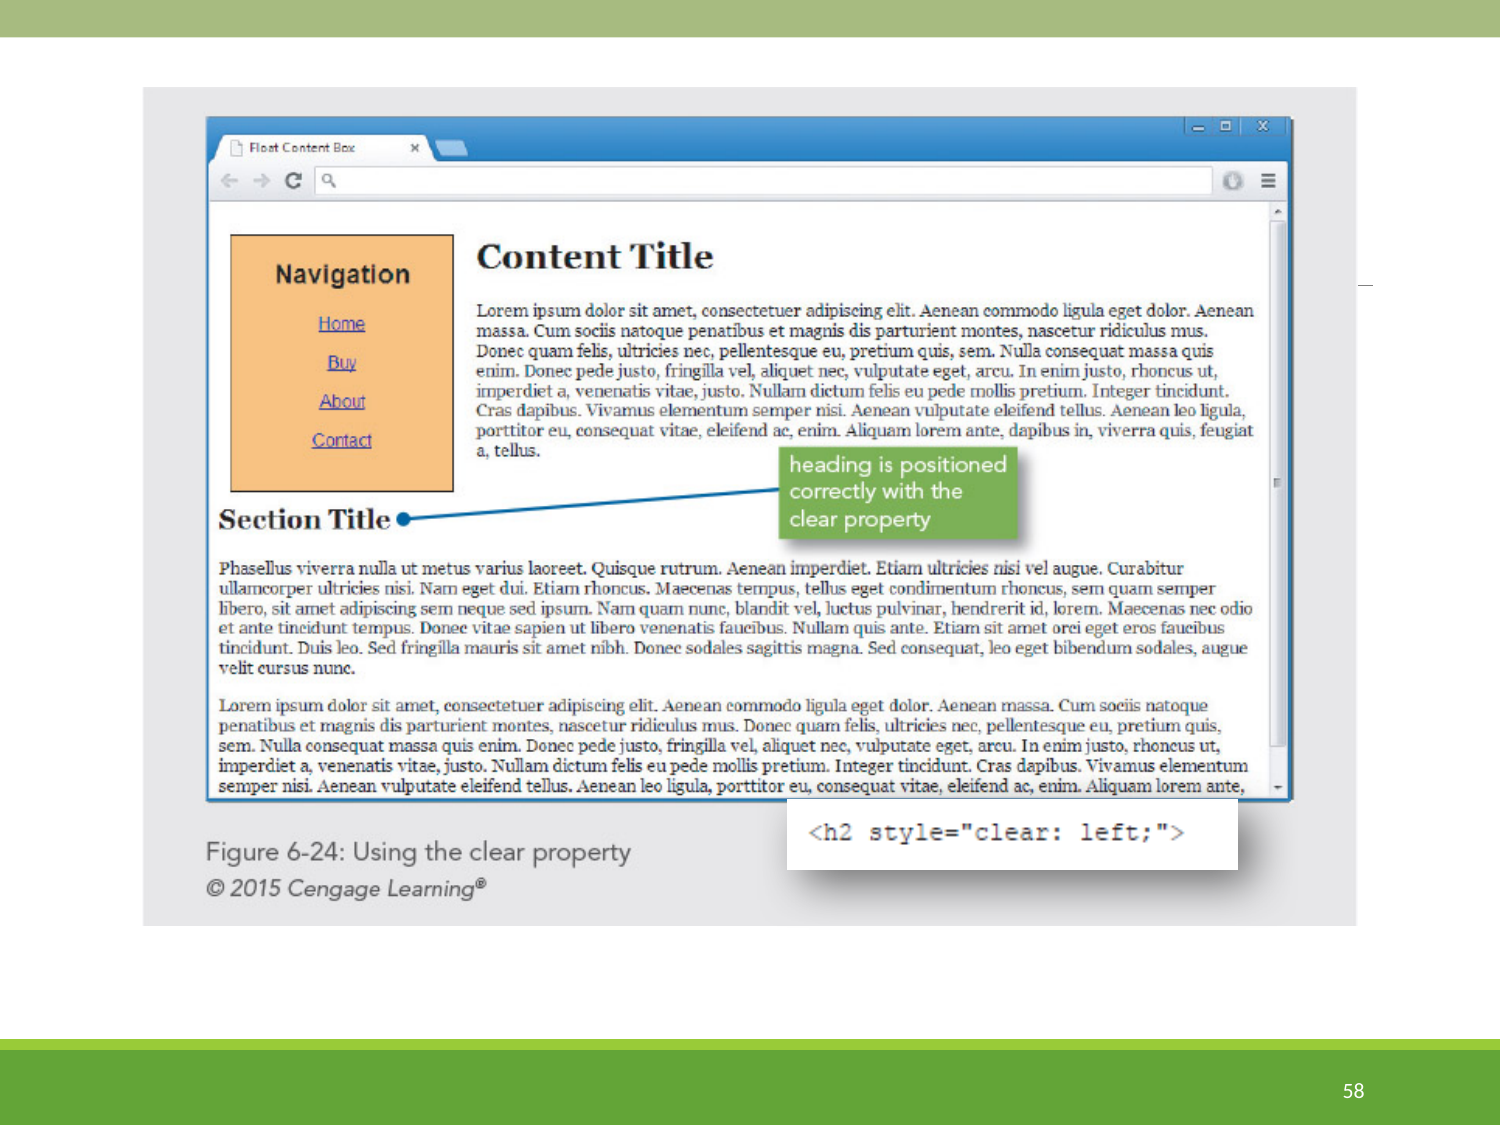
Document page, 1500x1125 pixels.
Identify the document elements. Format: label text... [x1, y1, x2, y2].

slide_number 58 [1218, 1059, 1380, 1120]
picture [141, 86, 1358, 926]
